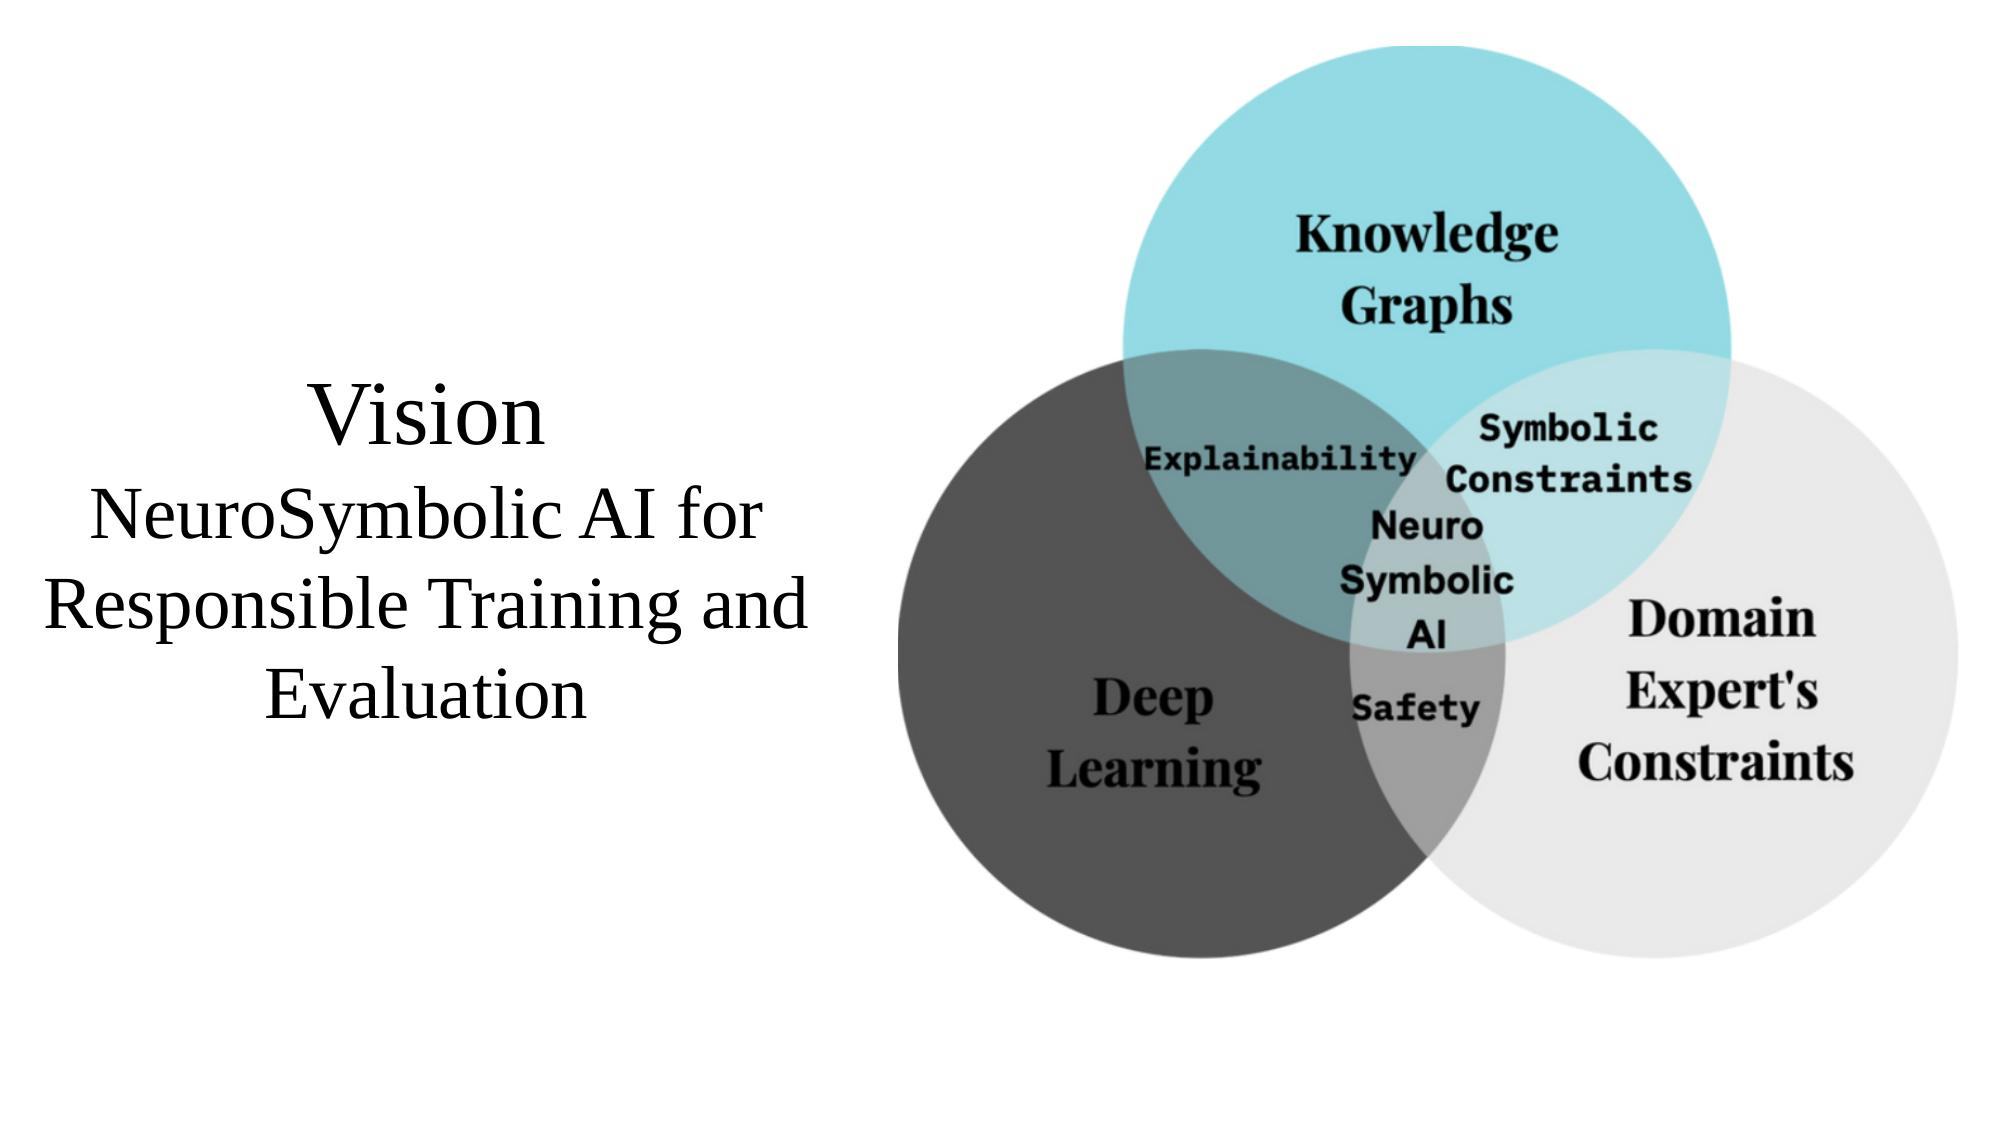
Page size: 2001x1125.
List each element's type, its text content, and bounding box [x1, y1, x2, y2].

picture [898, 45, 1984, 1079]
text_box Vision NeuroSymbolic AI for Responsible Training and Evaluation [5, 345, 848, 741]
